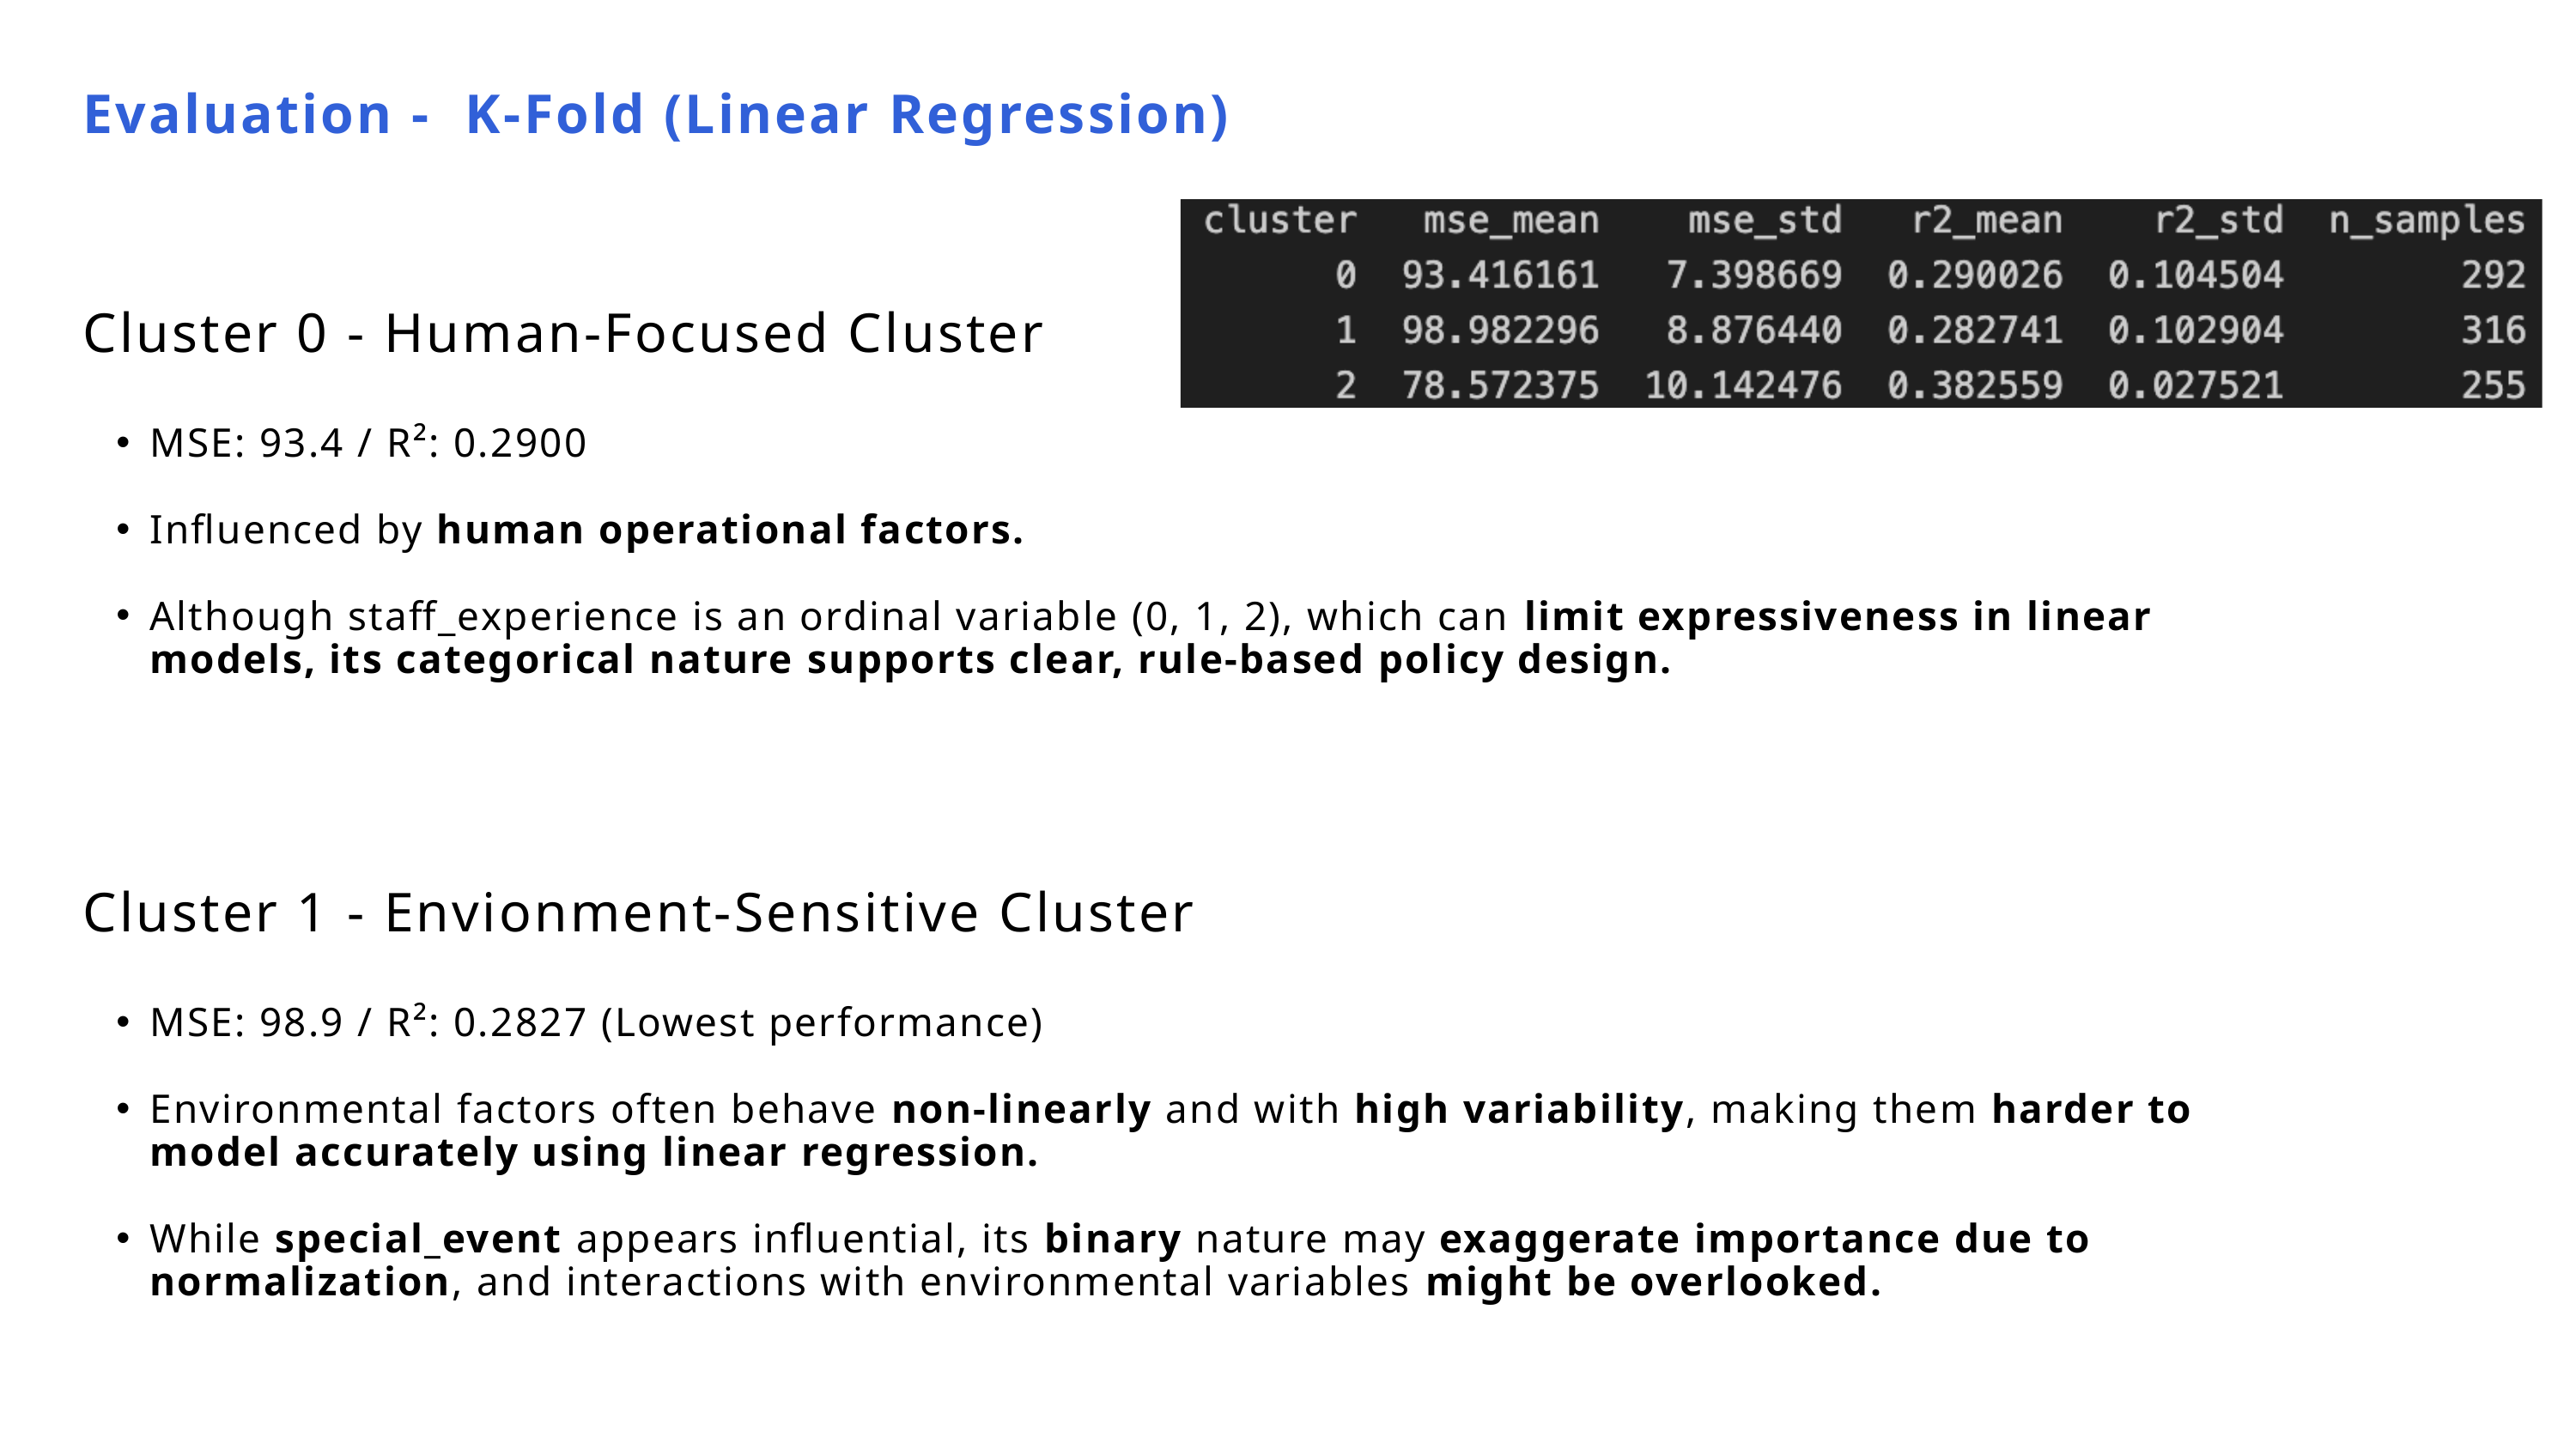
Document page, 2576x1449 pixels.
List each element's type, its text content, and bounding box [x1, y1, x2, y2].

text_box [1180, 199, 2543, 408]
text_box Evaluation - K-Fold (Linear Regression) [82, 85, 1256, 145]
text_box Cluster 0 - Human-Focused Cluster MSE: 93.4 / R²: 0.2900 Influenced by human operational factors. Although staff_experience is an ordinal variable (0, 1, 2), which can limit expressiveness in linear models, its categorical nature supports clear, rule-based policy design. [82, 303, 2281, 725]
text_box Cluster 1 - Envionment-Sensitive Cluster MSE: 98.9 / R²: 0.2827 (Lowest performance) Environmental factors often behave non-linearly and with high variability, making them harder to model accurately using linear regression. While special_event appears influential, its binary nature may exaggerate importance due to normalization, and interactions with environmental variables might be overlooked. [82, 882, 2281, 1305]
